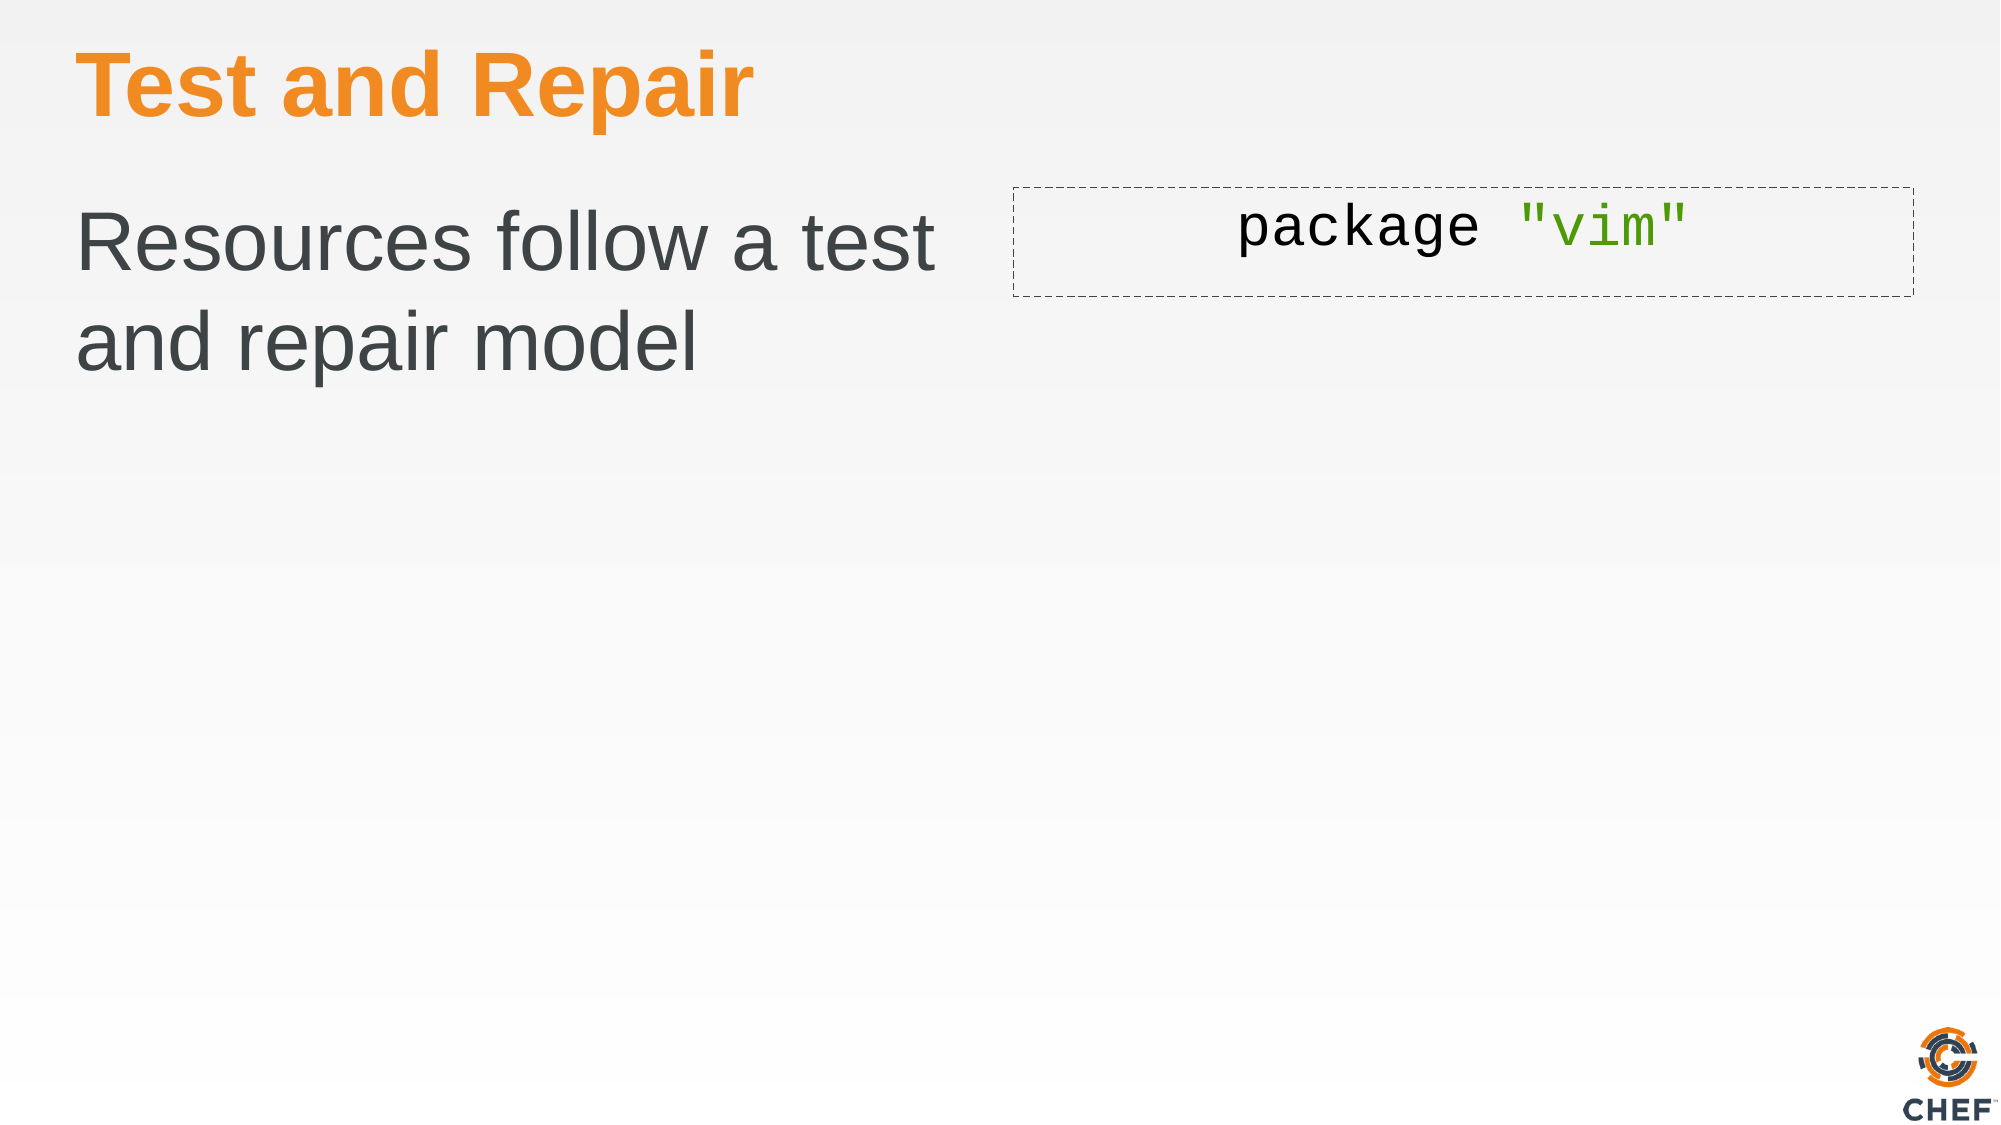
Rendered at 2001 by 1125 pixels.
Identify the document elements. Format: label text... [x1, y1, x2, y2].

list Resources follow a test and repair model [75, 187, 975, 1050]
picture [1903, 1027, 1998, 1121]
list package "vim" [1013, 187, 1914, 297]
title Test and Repair [75, 37, 1913, 140]
